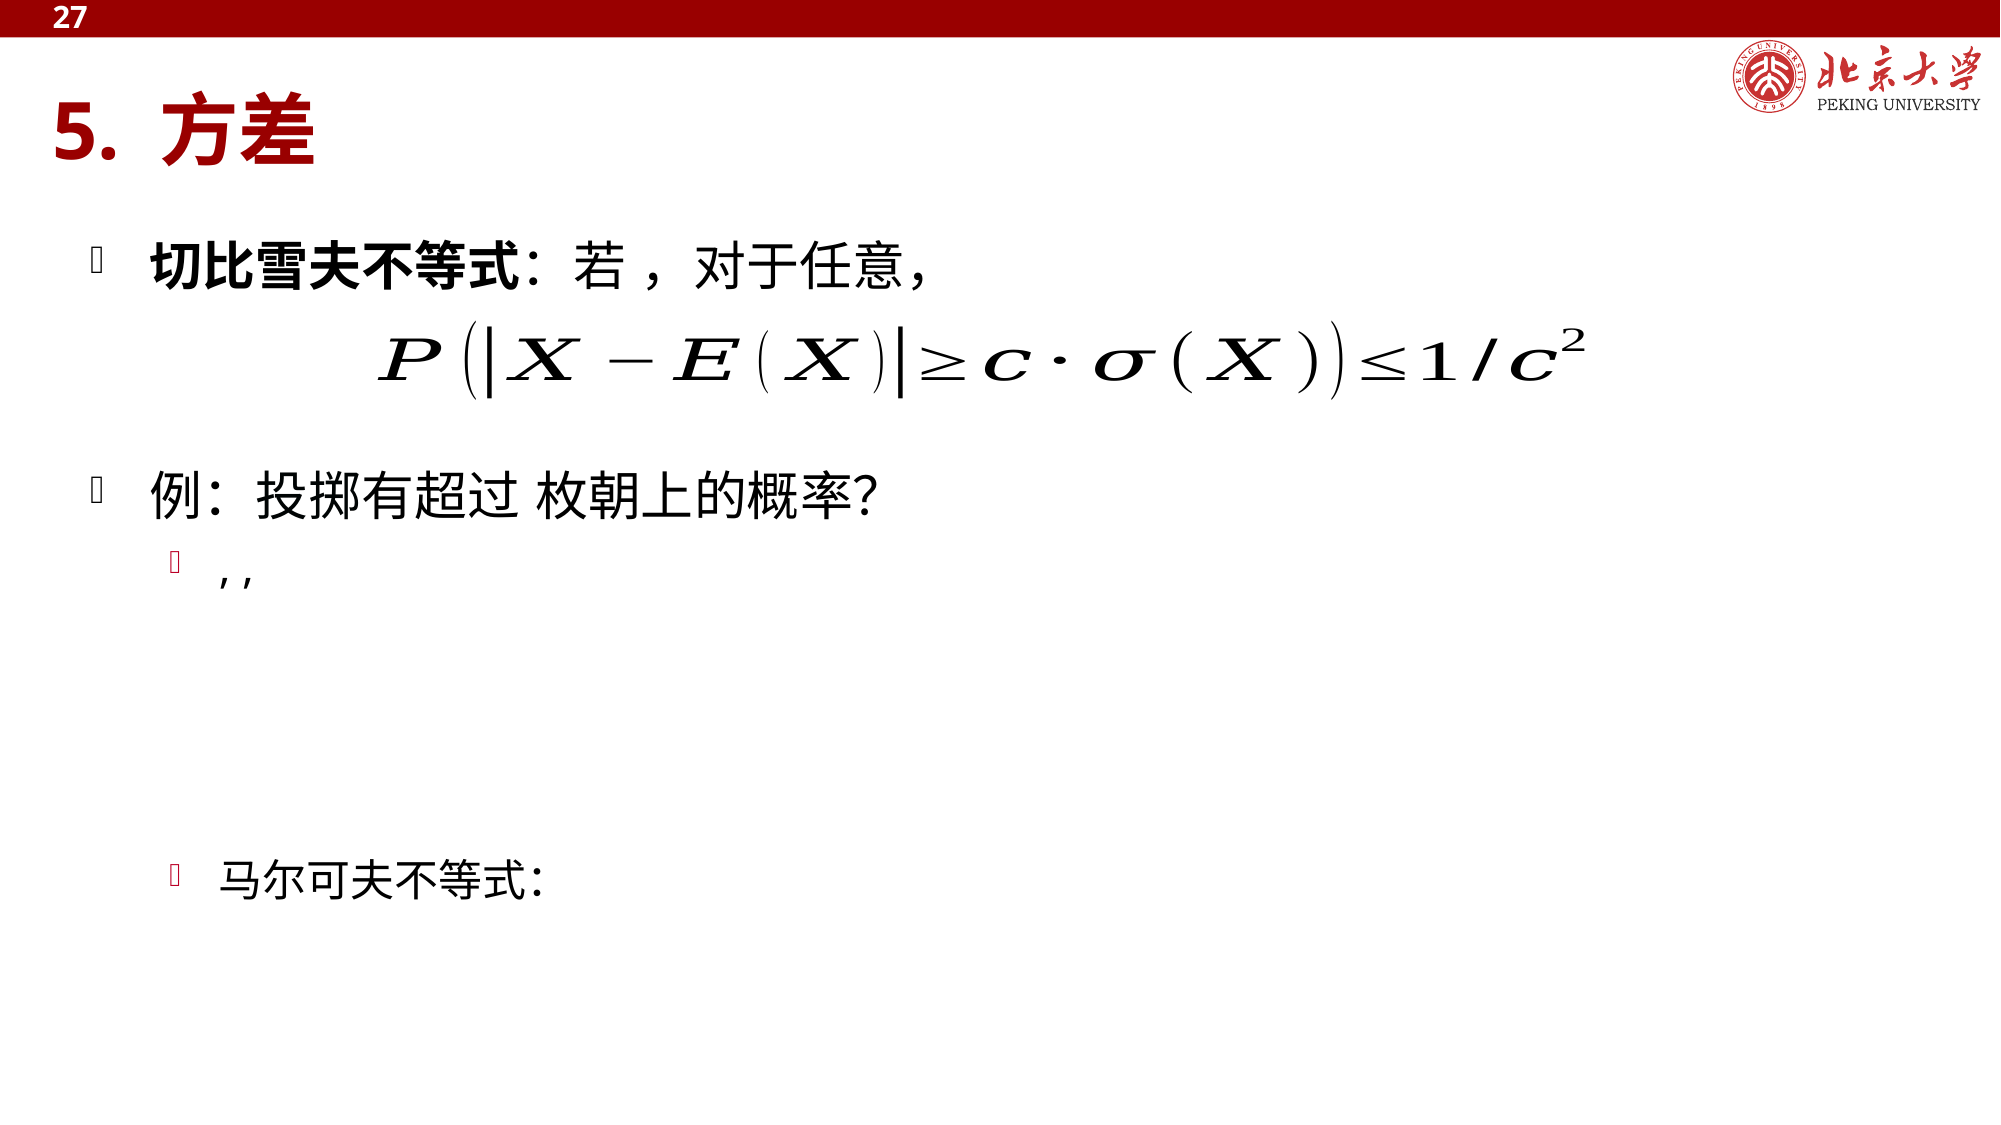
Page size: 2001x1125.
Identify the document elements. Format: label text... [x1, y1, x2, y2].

slide_number 27 [37, 5, 225, 34]
title 5. 方差 [37, 62, 1951, 194]
